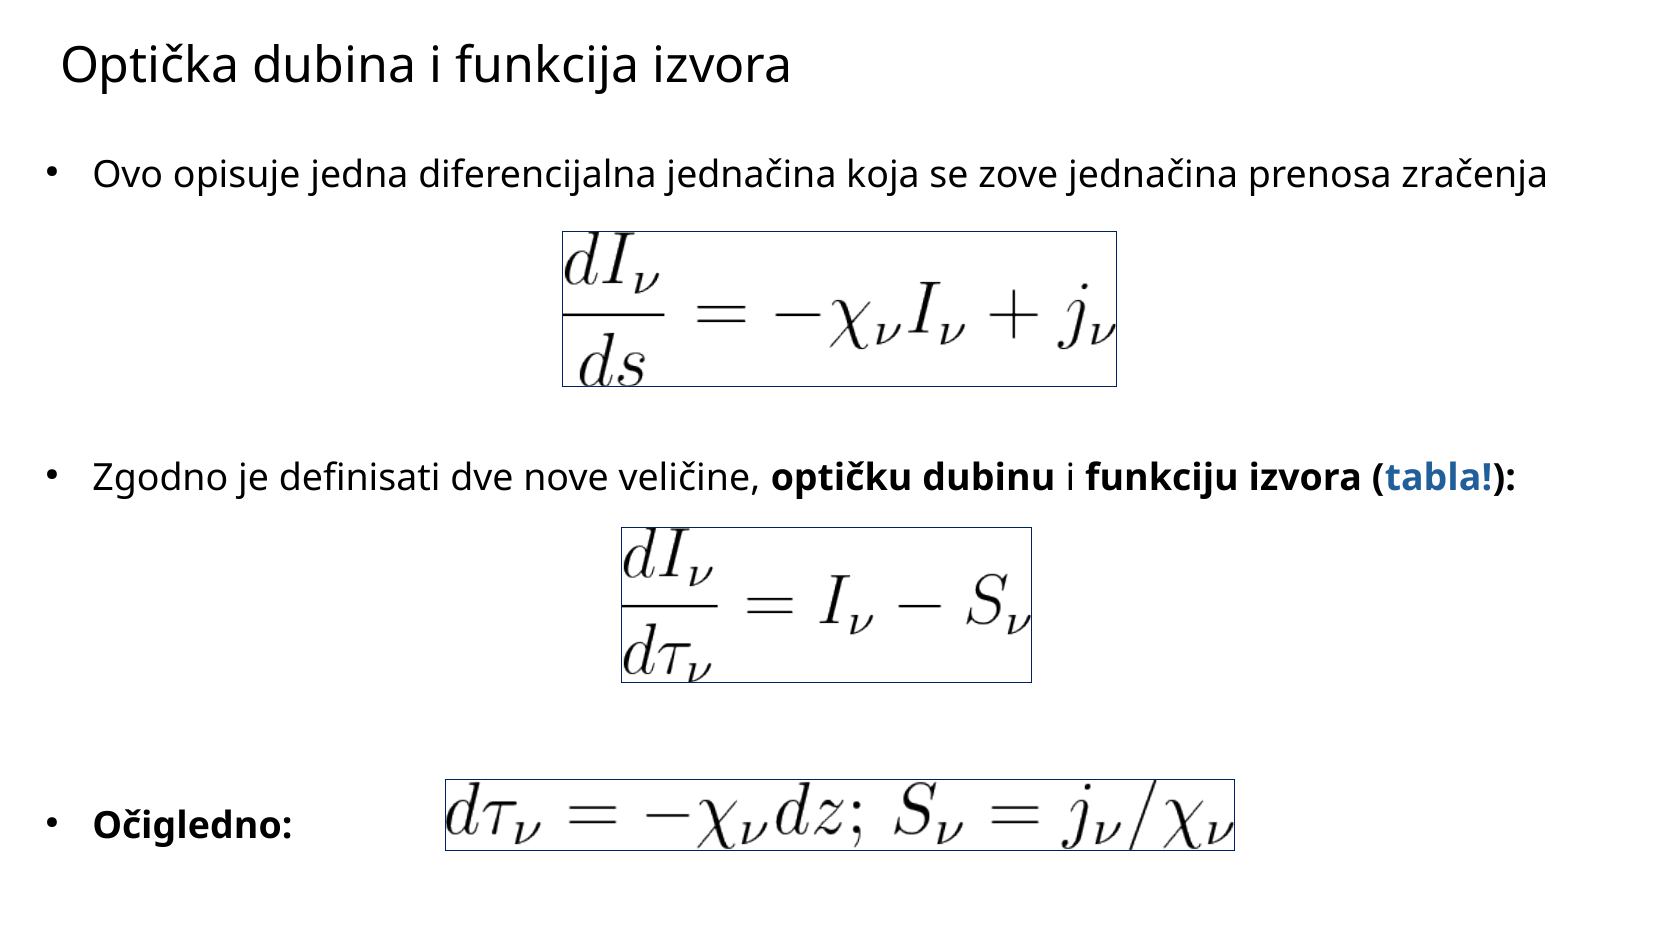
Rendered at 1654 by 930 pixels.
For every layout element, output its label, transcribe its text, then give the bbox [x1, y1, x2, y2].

picture [444, 779, 1235, 851]
picture [562, 231, 1118, 387]
title Optička dubina i funkcija izvora [59, 13, 1648, 113]
picture [620, 527, 1033, 684]
list Ovo opisuje jedna diferencijalna jednačina koja se zove jednačina prenosa zračenja Zgodno je definisati dve nove veličine, optičku dubinu i funkciju izvora (tabla!): Očigledno: [45, 150, 1635, 880]
